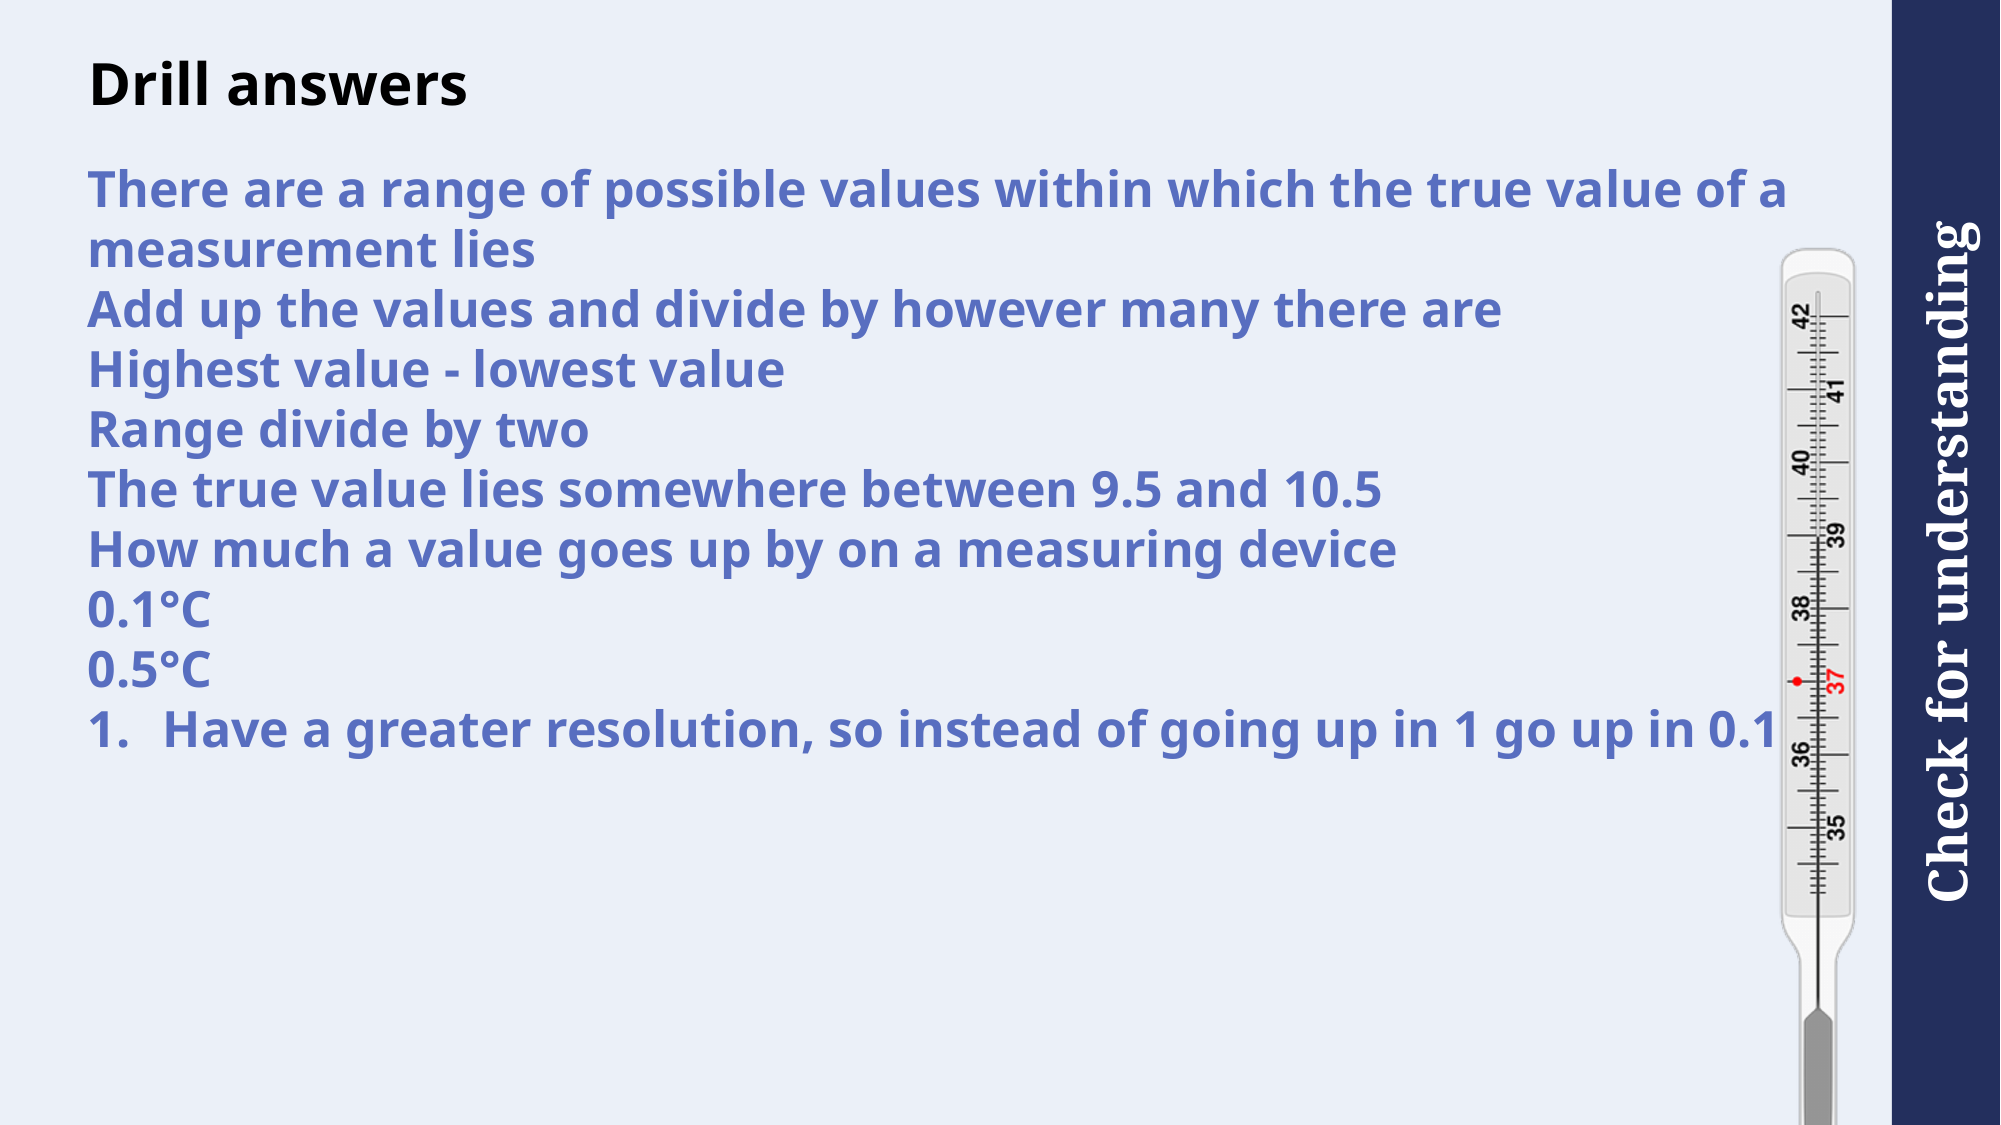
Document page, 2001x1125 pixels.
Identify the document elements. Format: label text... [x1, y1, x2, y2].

title Drill answers [88, 0, 1831, 119]
text_box There are a range of possible values within which the true value of a measurement lies Add up the values and divide by however many there are Highest value - lowest value Range divide by two The true value lies somewhere between 9.5 and 10.5 How much a value goes up by on a measuring device 0.1°C 0.5°C Have a greater resolution, so instead of going up in 1 go up in 0.1 [73, 150, 1929, 766]
picture [1356, 238, 2000, 1125]
